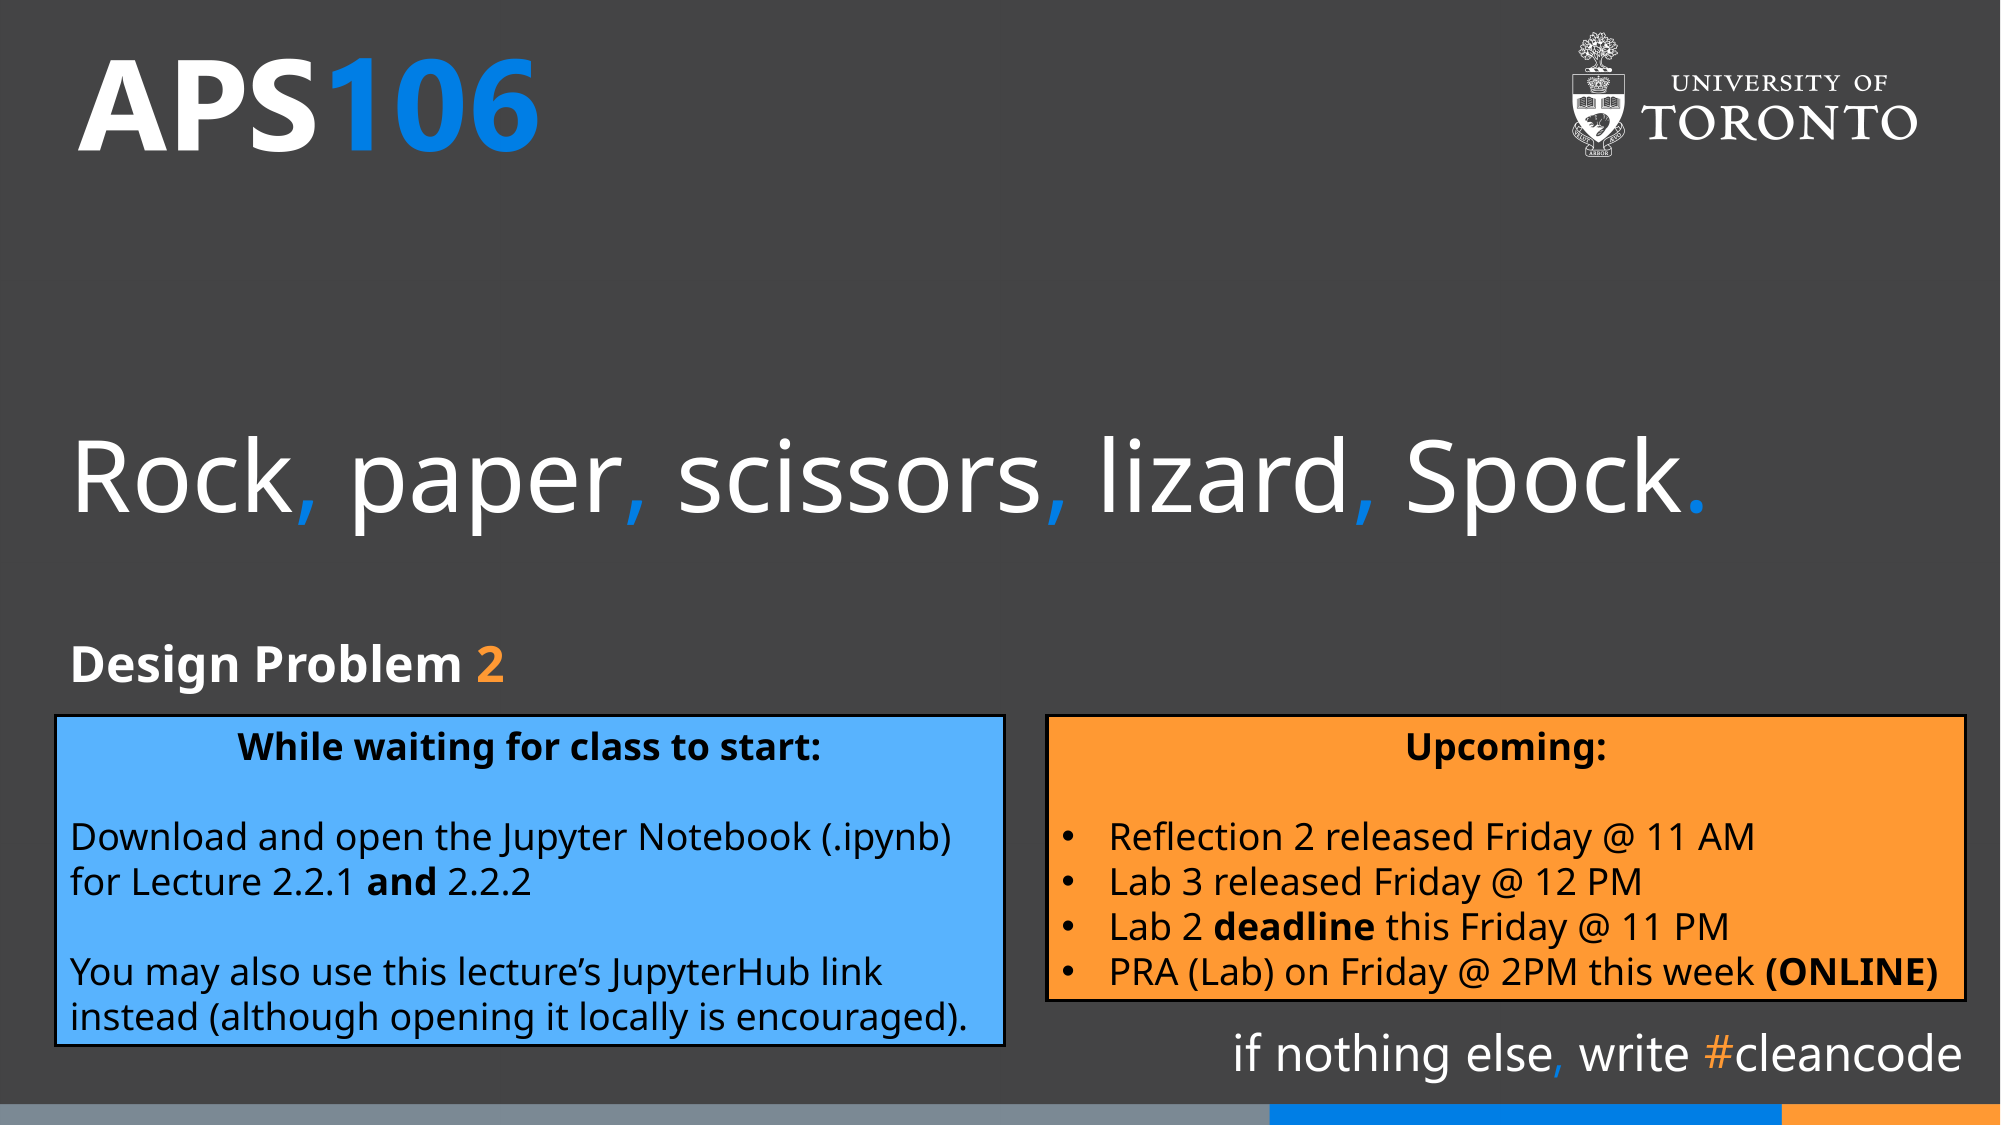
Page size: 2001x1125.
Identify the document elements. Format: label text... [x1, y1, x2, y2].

title Rock, paper, scissors, lizard, Spock. [55, 395, 1924, 542]
text_box While waiting for class to start: Download and open the Jupyter Notebook (.ipynb) for Lecture 2.2.1 and 2.2.2 You may also use this lecture’s JupyterHub link instead (although opening it locally is encouraged). [54, 714, 1006, 1047]
text_box Upcoming: Reflection 2 released Friday @ 11 AM Lab 3 released Friday @ 12 PM Lab 2 deadline this Friday @ 11 PM PRA (Lab) on Friday @ 2PM this week (ONLINE) [1045, 714, 1967, 1002]
picture [0, 0, 2001, 1125]
subtitle Design Problem 2 [55, 631, 1924, 903]
